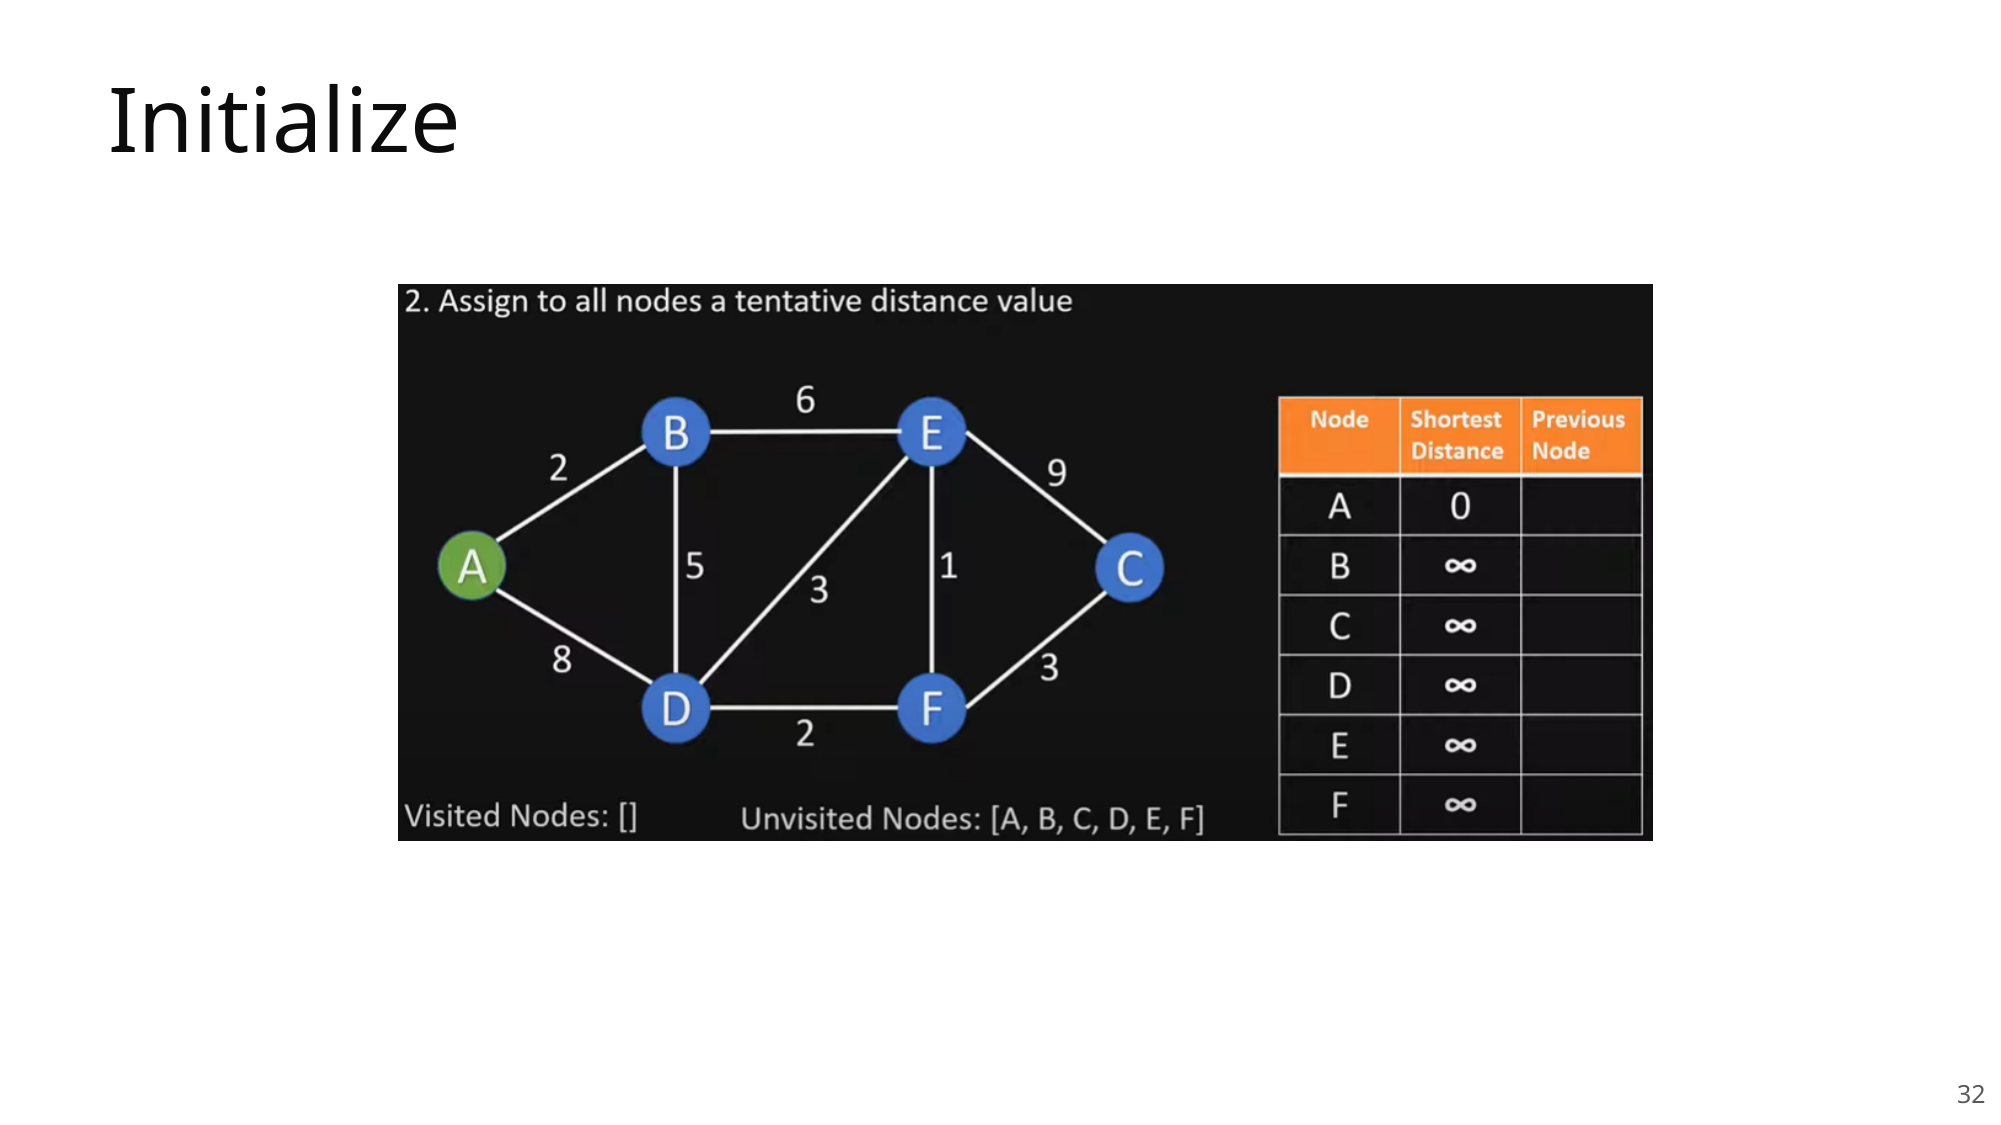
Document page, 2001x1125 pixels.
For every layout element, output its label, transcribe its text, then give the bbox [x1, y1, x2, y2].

title Initialize [94, 43, 1930, 210]
picture [397, 284, 1654, 841]
